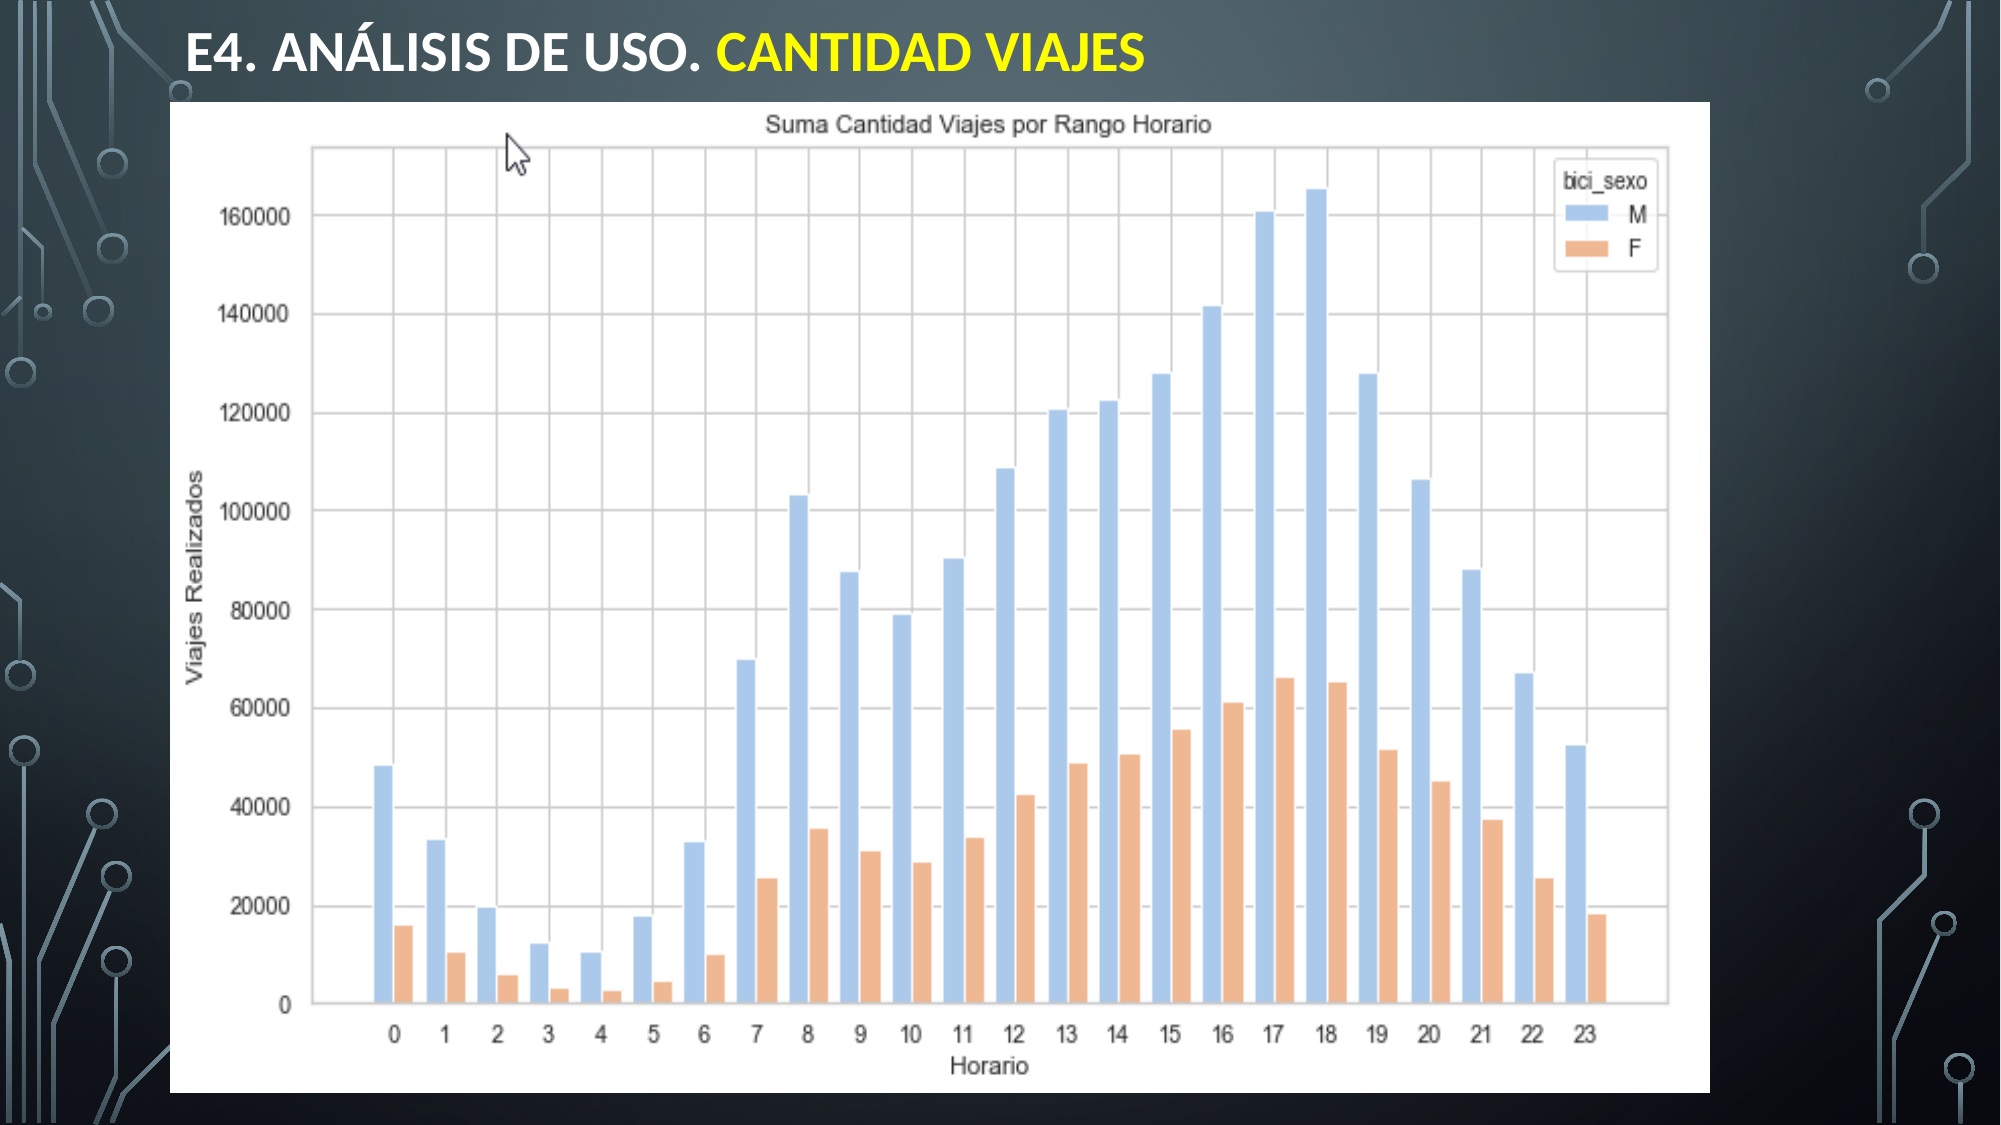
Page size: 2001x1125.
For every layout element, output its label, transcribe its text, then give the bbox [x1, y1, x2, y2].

text_box E4. análisis de uso. CANTIDAD VIAJES [170, 3, 1180, 101]
picture [170, 101, 1711, 1093]
